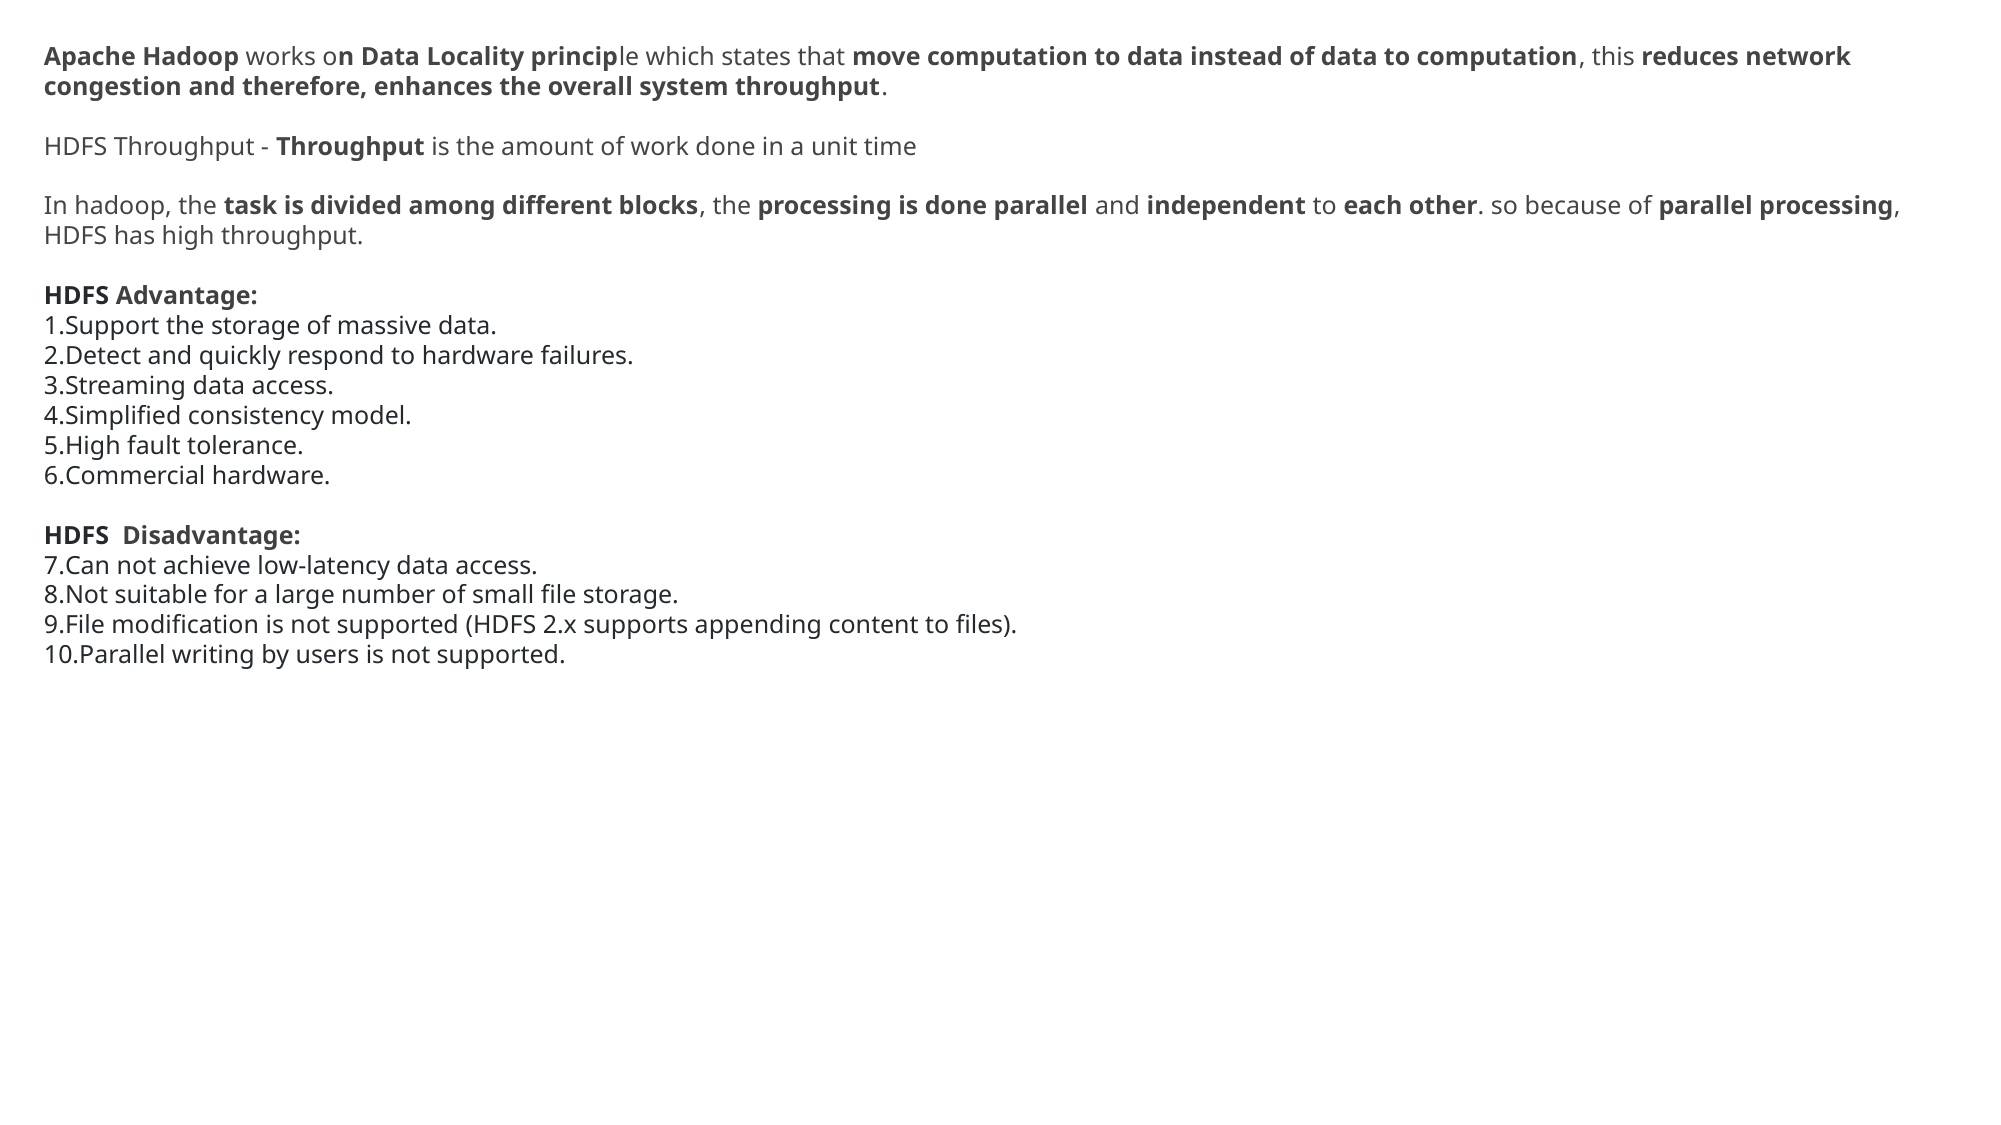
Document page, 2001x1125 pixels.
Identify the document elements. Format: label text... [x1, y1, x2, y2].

text_box Apache Hadoop works on Data Locality principle which states that move computation to data instead of data to computation, this reduces network congestion and therefore, enhances the overall system throughput. HDFS Throughput - Throughput is the amount of work done in a unit time In hadoop, the task is divided among different blocks, the processing is done parallel and independent to each other. so because of parallel processing, HDFS has high throughput. HDFS Advantage: Support the storage of massive data. Detect and quickly respond to hardware failures. Streaming data access. Simplified consistency model. High fault tolerance. Commercial hardware. HDFS Disadvantage: Can not achieve low-latency data access. Not suitable for a large number of small file storage. File modification is not supported (HDFS 2.x supports appending content to files). Parallel writing by users is not supported. [29, 32, 1971, 707]
